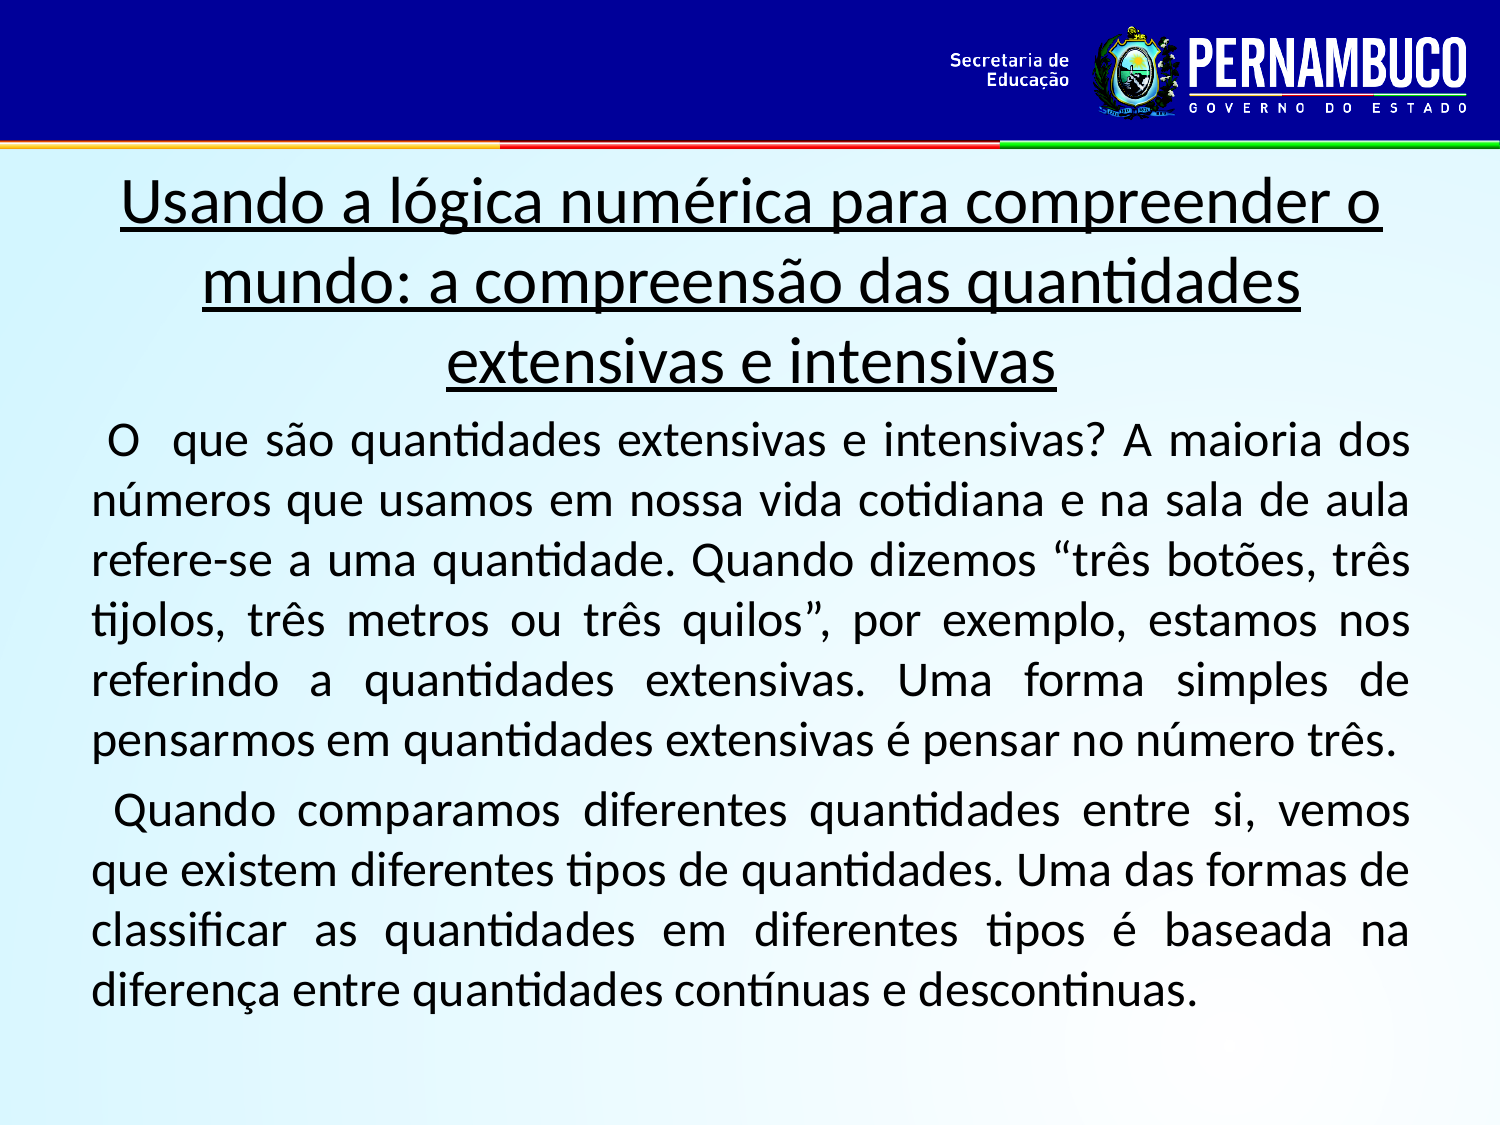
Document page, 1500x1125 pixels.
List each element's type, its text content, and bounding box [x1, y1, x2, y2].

picture [0, 0, 1500, 1125]
list Usando a lógica numérica para compreender o mundo: a compreensão das quantidades extensivas e intensivas O que são quantidades extensivas e intensivas? A maioria dos números que usamos em nossa vida cotidiana e na sala de aula refere-se a uma quantidade. Quando dizemos “três botões, três tijolos, três metros ou três quilos”, por exemplo, estamos nos referindo a quantidades extensivas. Uma forma simples de pensarmos em quantidades extensivas é pensar no número três. Quando comparamos diferentes quantidades entre si, vemos que existem diferentes tipos de quantidades. Uma das formas de classificar as quantidades em diferentes tipos é baseada na diferença entre quantidades contínuas e descontinuas. [76, 149, 1427, 1125]
